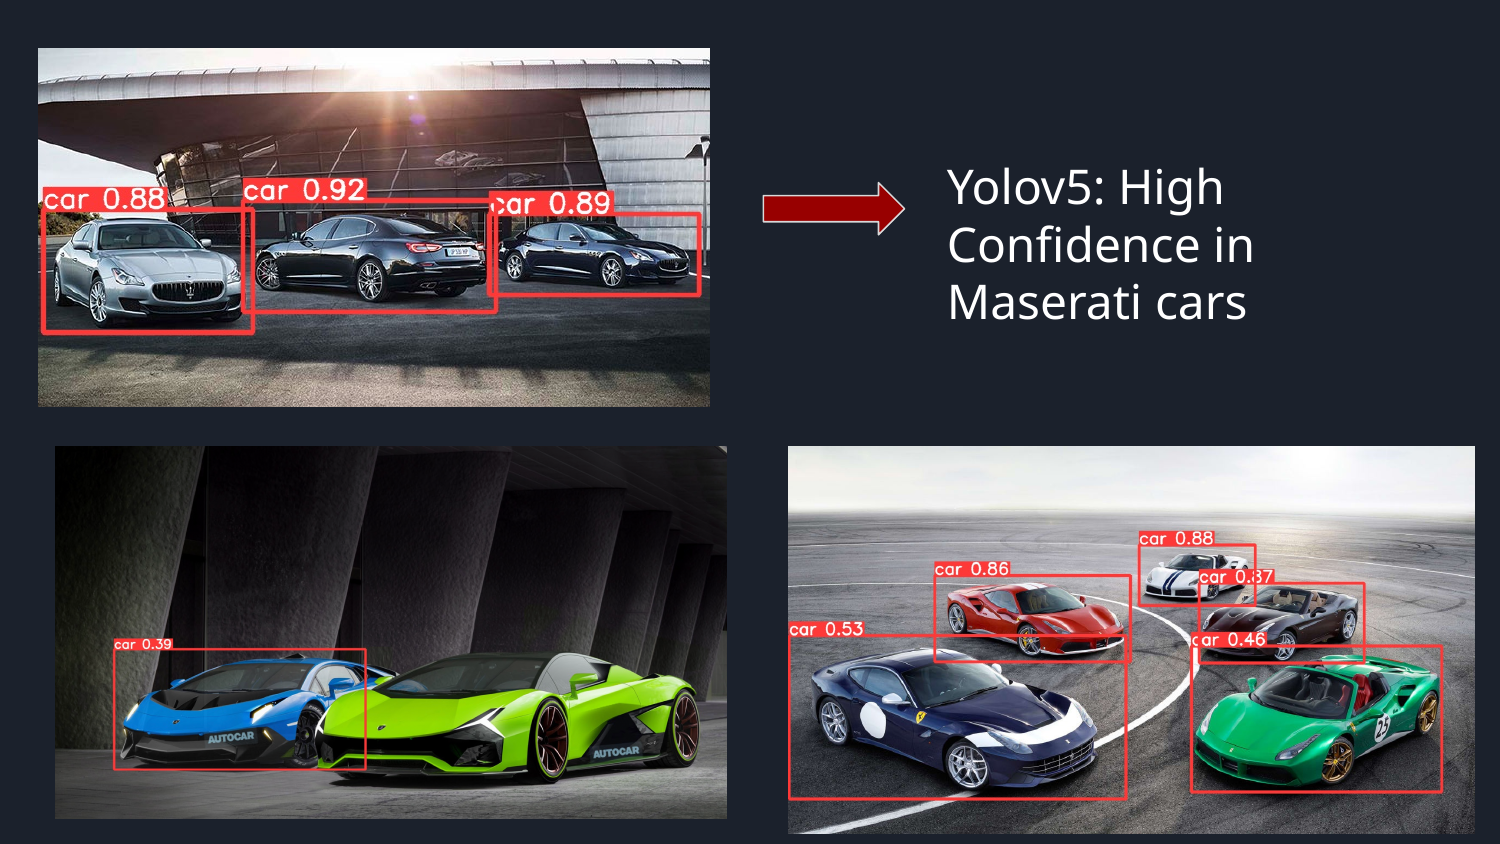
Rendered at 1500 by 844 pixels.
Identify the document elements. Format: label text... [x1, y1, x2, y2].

text_box [763, 182, 905, 235]
picture [787, 446, 1476, 834]
picture [37, 48, 711, 407]
text_box Yolov5: High Confidence in Maserati cars [931, 141, 1475, 345]
picture [54, 446, 728, 819]
